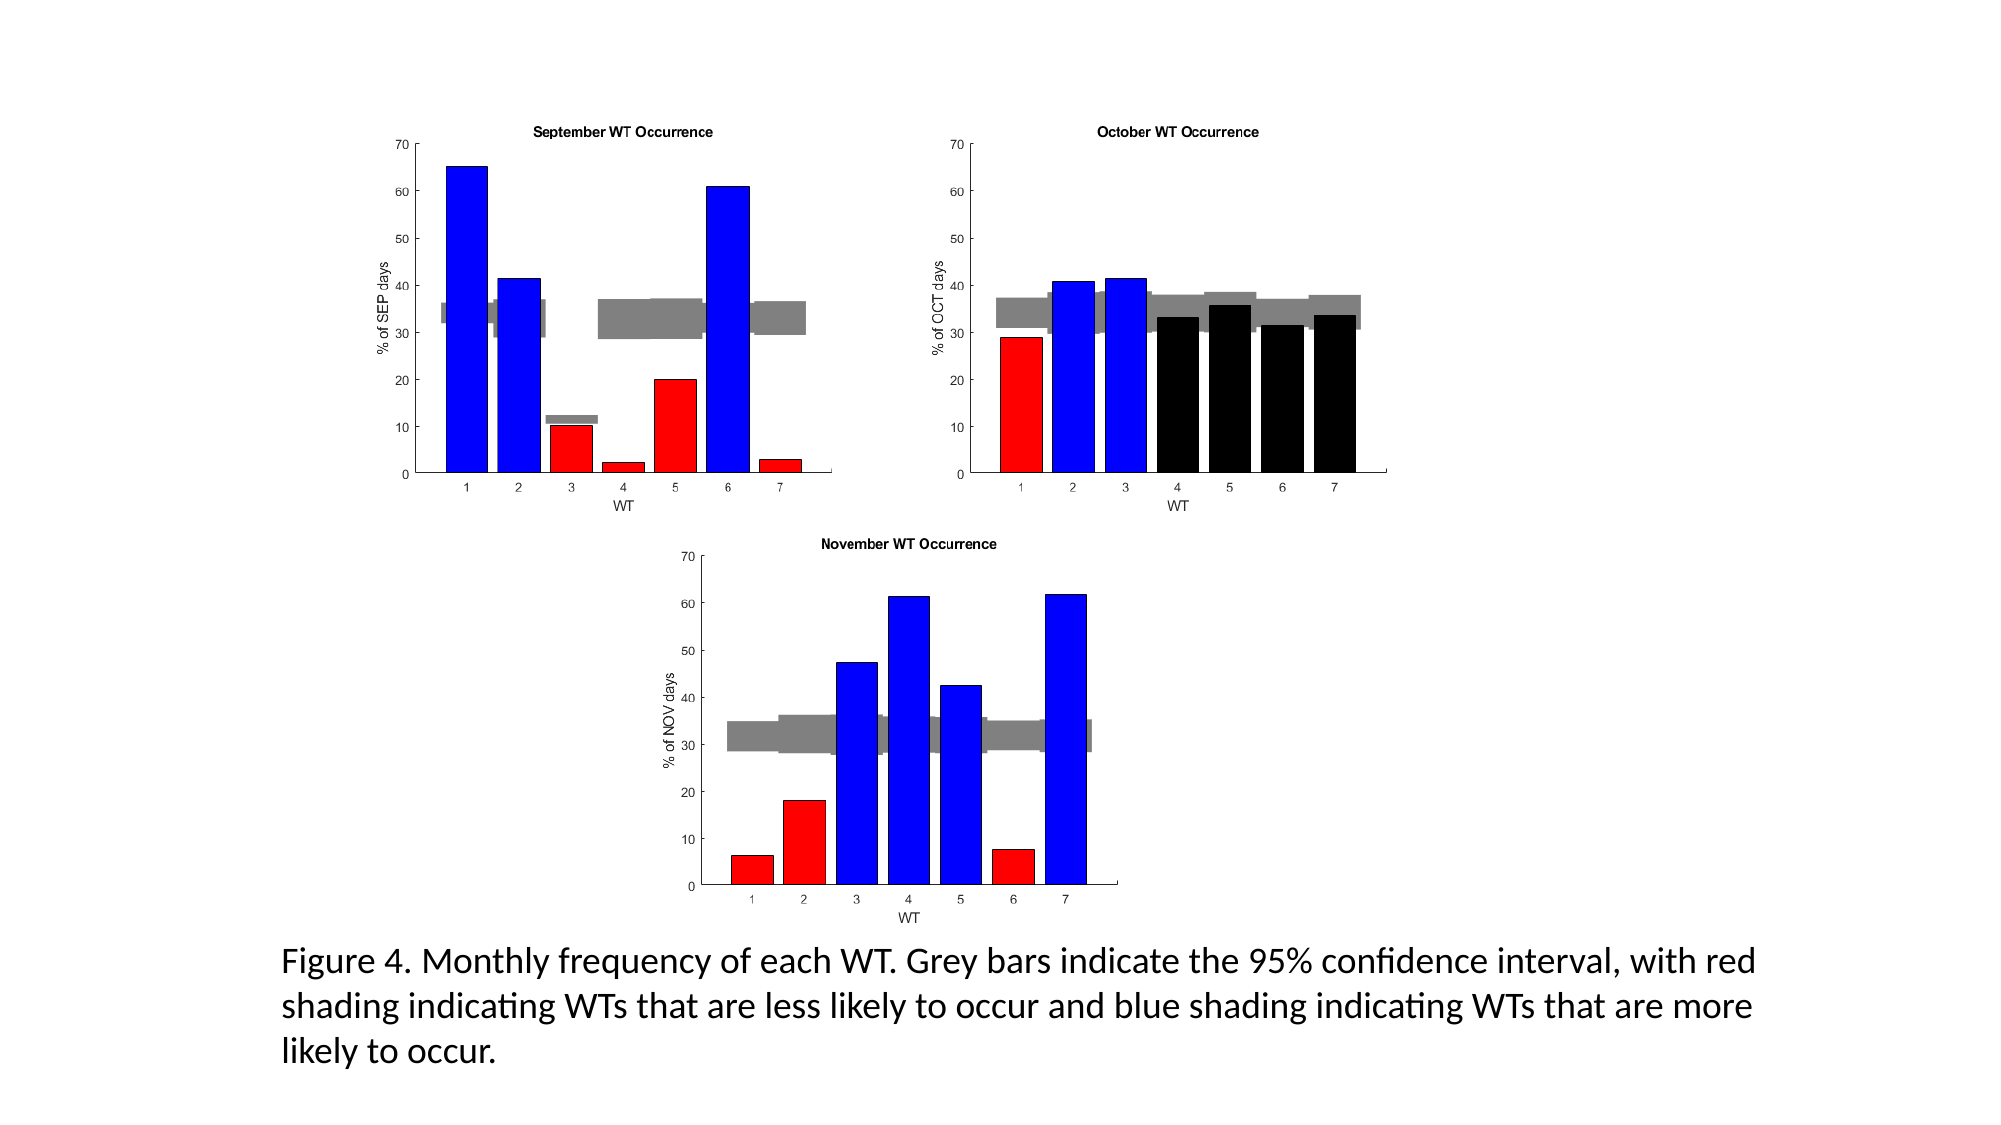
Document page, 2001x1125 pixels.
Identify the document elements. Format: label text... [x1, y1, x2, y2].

picture [630, 525, 1168, 929]
picture [899, 113, 1437, 517]
text_box Figure 4. Monthly frequency of each WT. Grey bars indicate the 95% confidence interval, with red shading indicating WTs that are less likely to occur and blue shading indicating WTs that are more likely to occur. [266, 928, 1796, 1079]
picture [344, 113, 883, 517]
